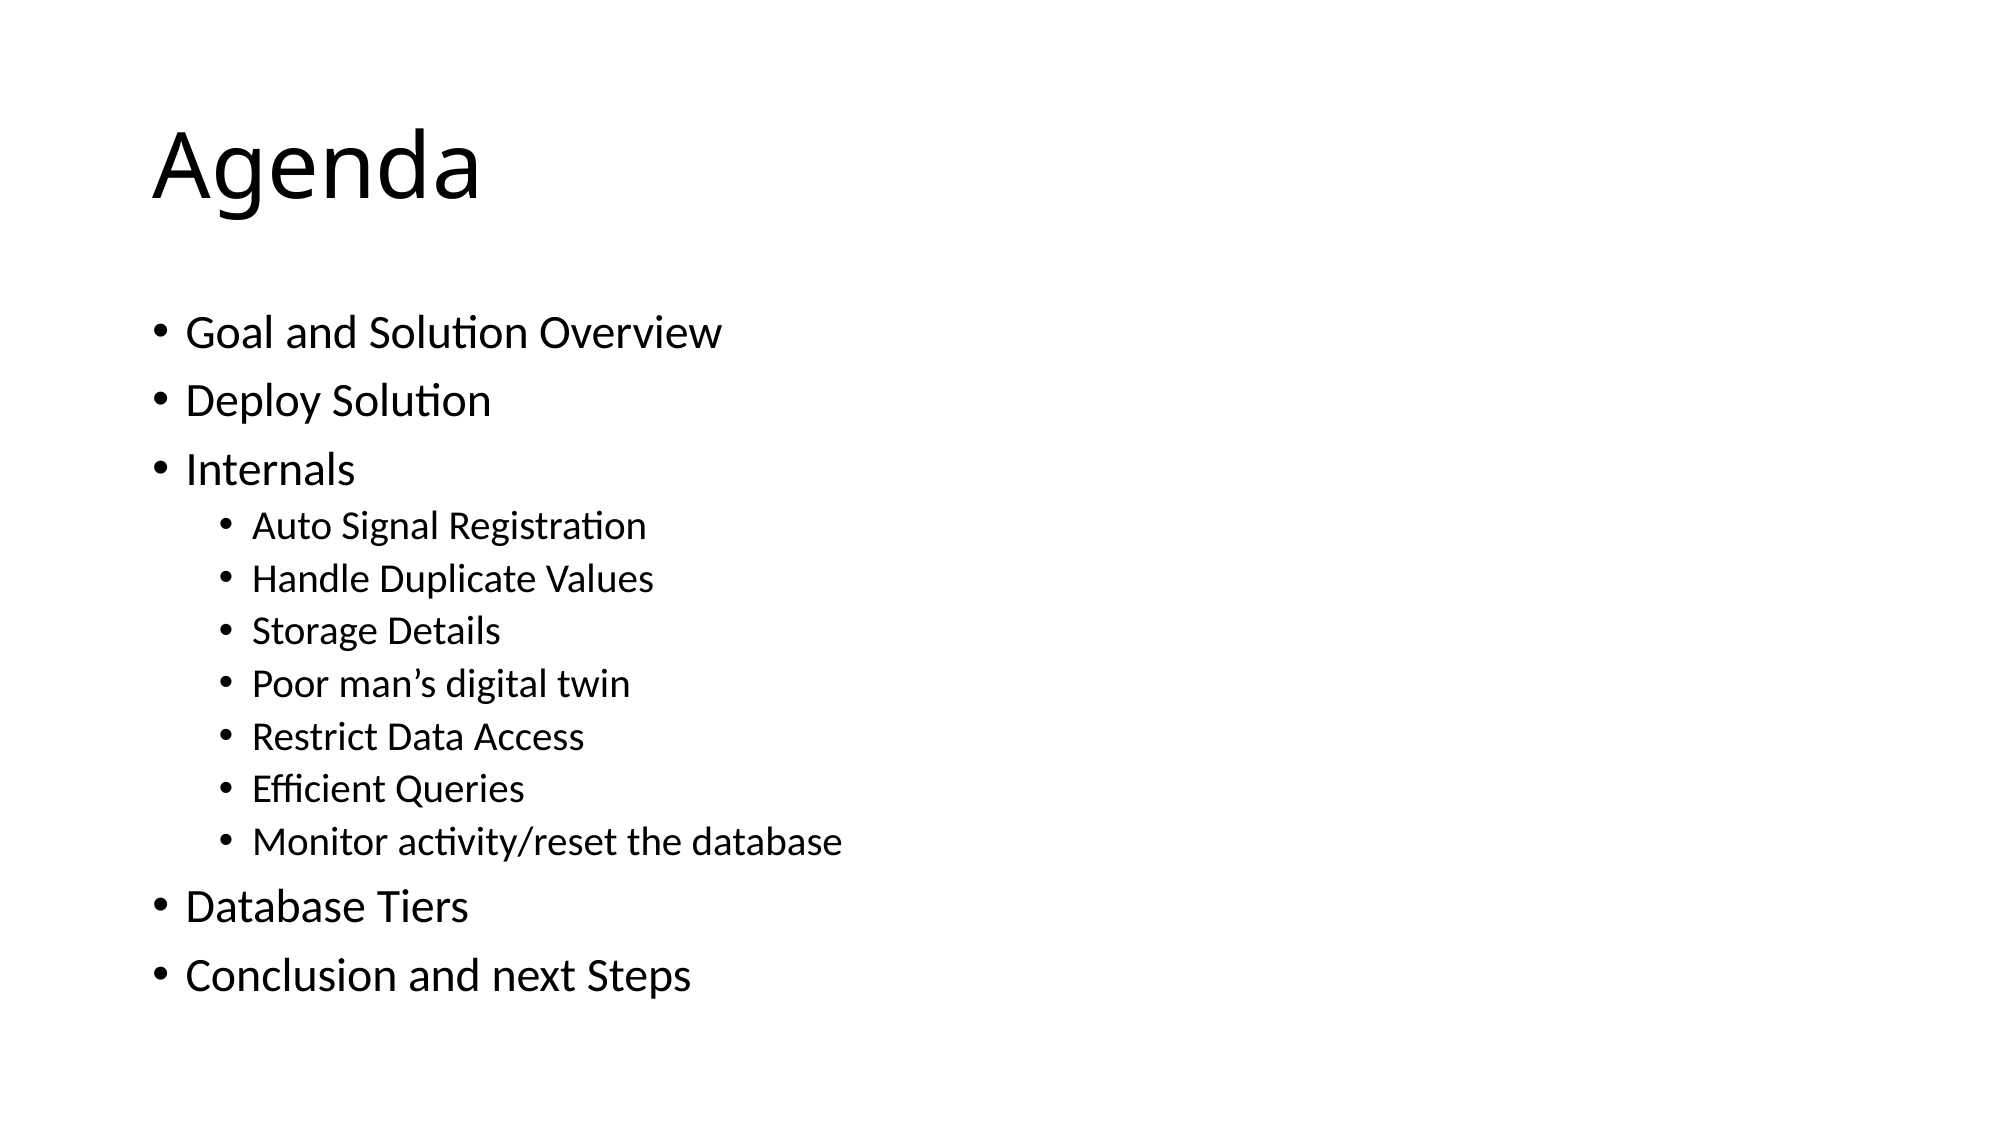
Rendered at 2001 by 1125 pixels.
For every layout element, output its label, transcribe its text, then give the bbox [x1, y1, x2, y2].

list Goal and Solution Overview Deploy Solution Internals Auto Signal Registration Handle Duplicate Values Storage Details Poor man’s digital twin Restrict Data Access Efficient Queries Monitor activity/reset the database Database Tiers Conclusion and next Steps [137, 299, 1863, 1014]
title Agenda [137, 59, 1863, 278]
